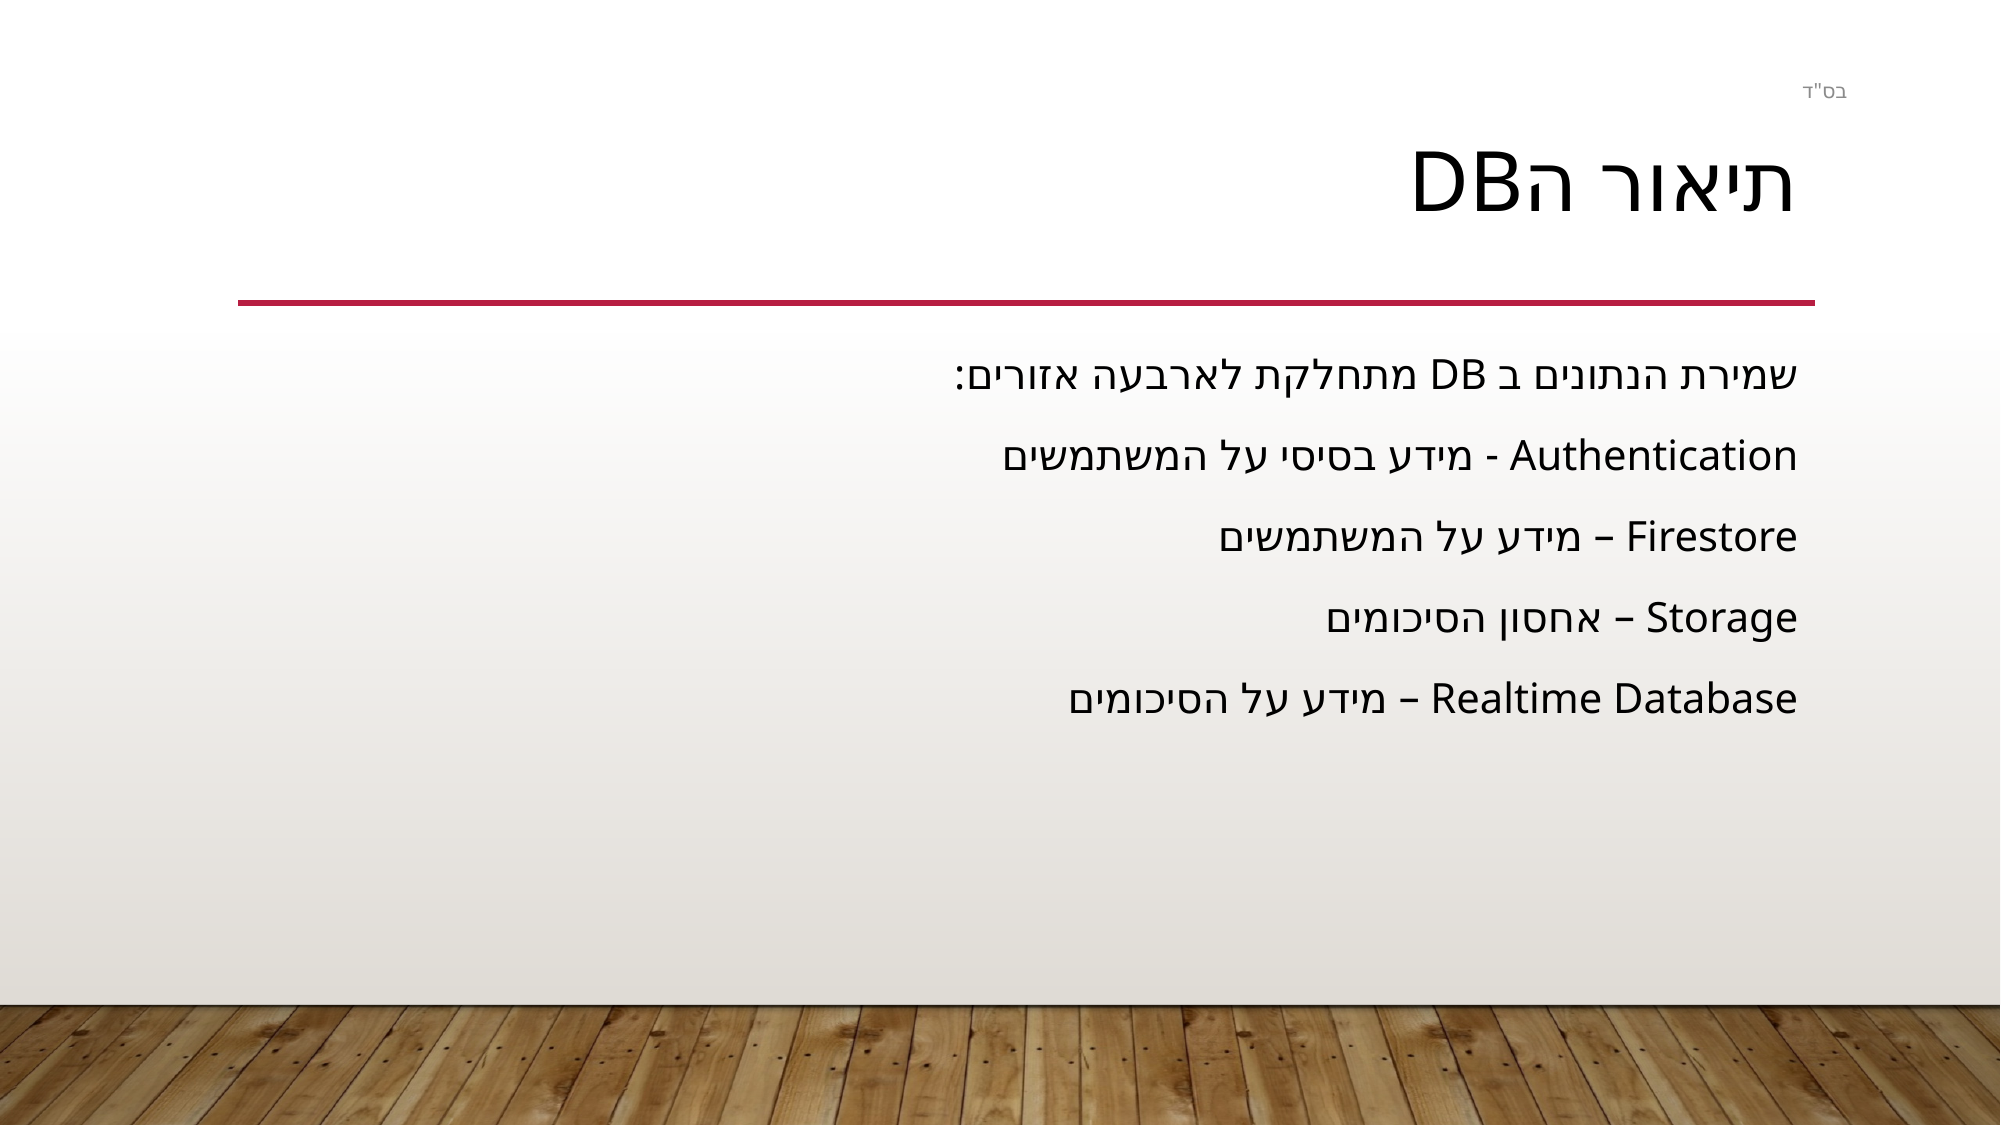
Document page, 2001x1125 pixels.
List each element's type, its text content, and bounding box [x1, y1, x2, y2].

list שמירת הנתונים ב DB מתחלקת לארבעה אזורים: Authentication - מידע בסיסי על המשתמשים Firestore – מידע על המשתמשים Storage – אחסון הסיכומים Realtime Database – מידע על הסיכומים [238, 330, 1814, 897]
slide_number בס"ד [1412, 59, 1863, 120]
title תיאור הDB [238, 131, 1814, 305]
picture [0, 1005, 2000, 1125]
